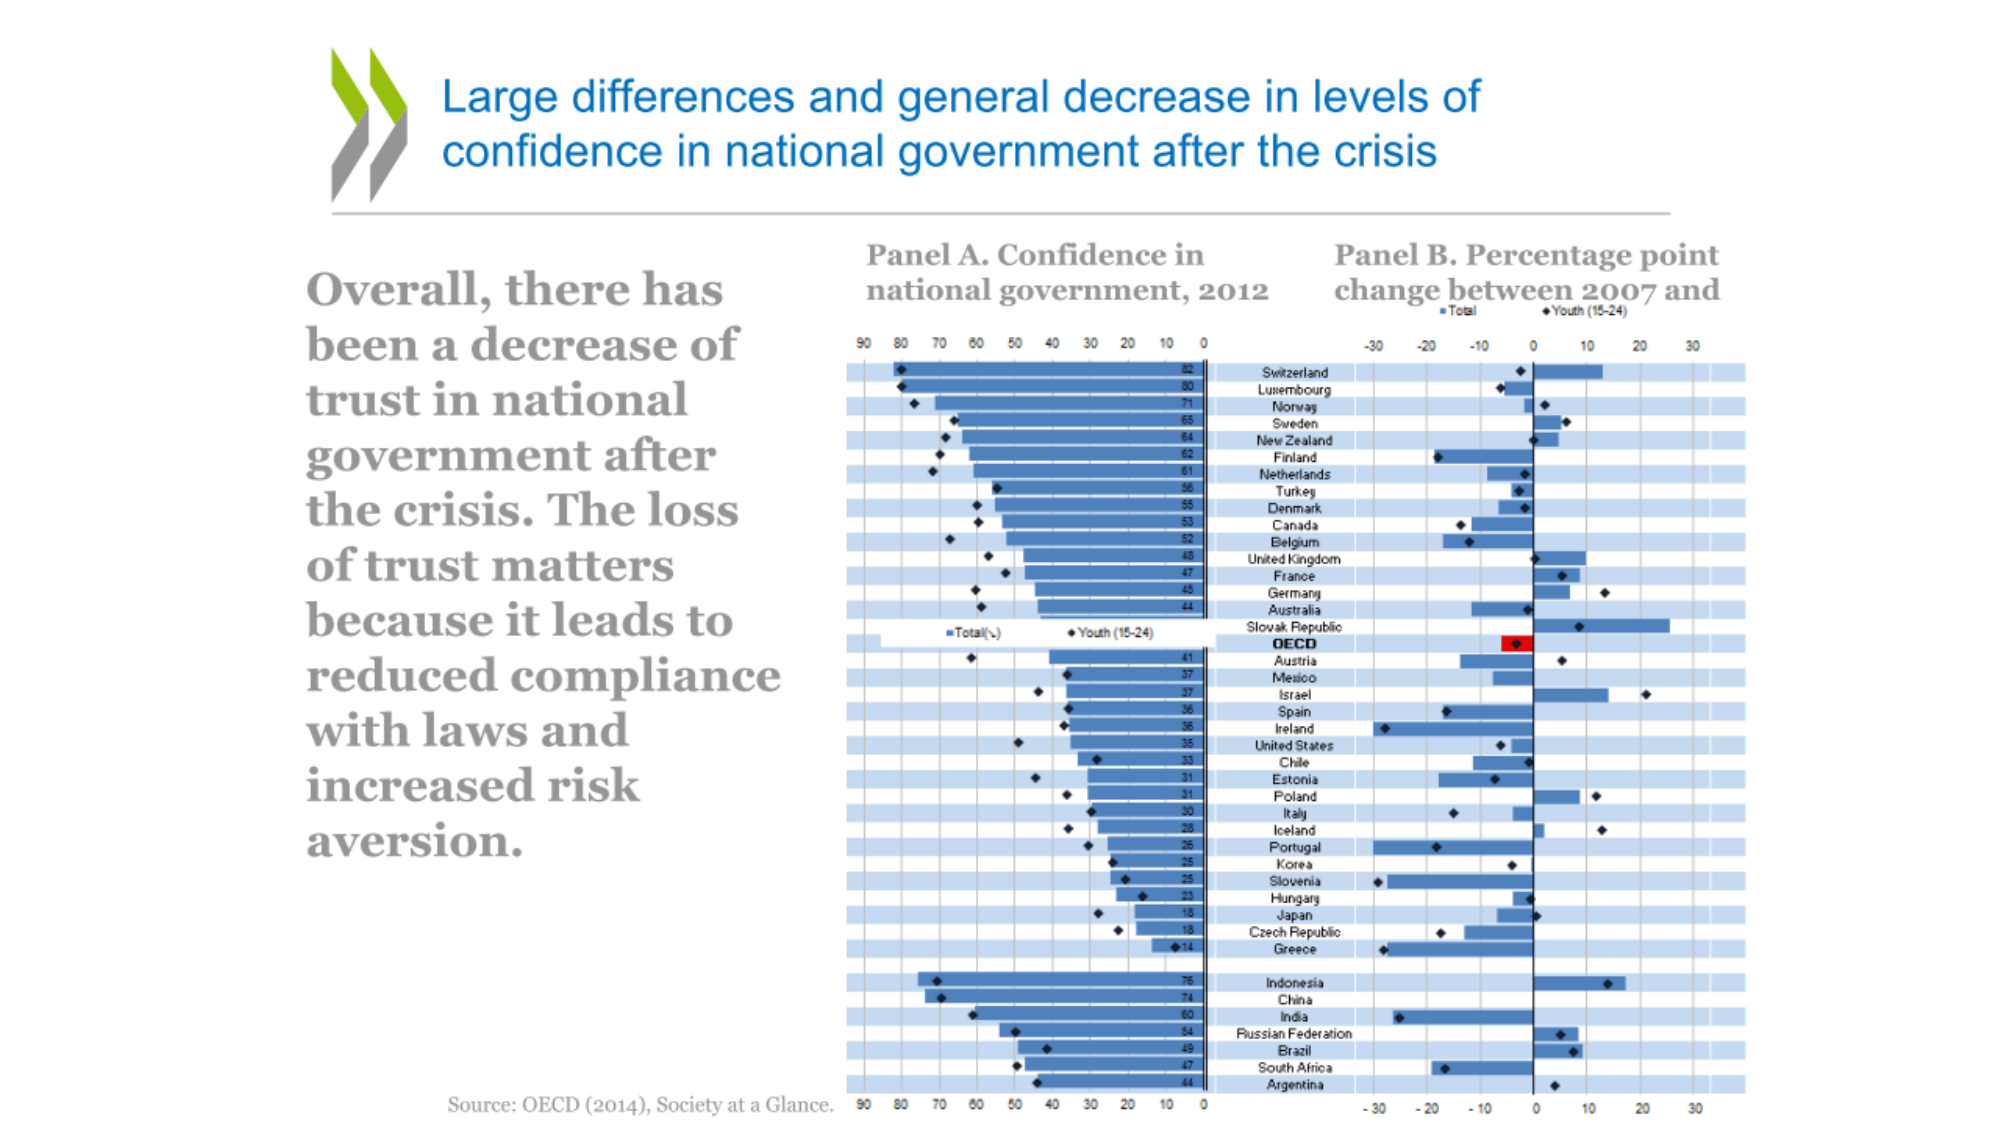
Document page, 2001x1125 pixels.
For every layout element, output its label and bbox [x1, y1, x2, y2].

picture [250, 0, 1750, 1125]
